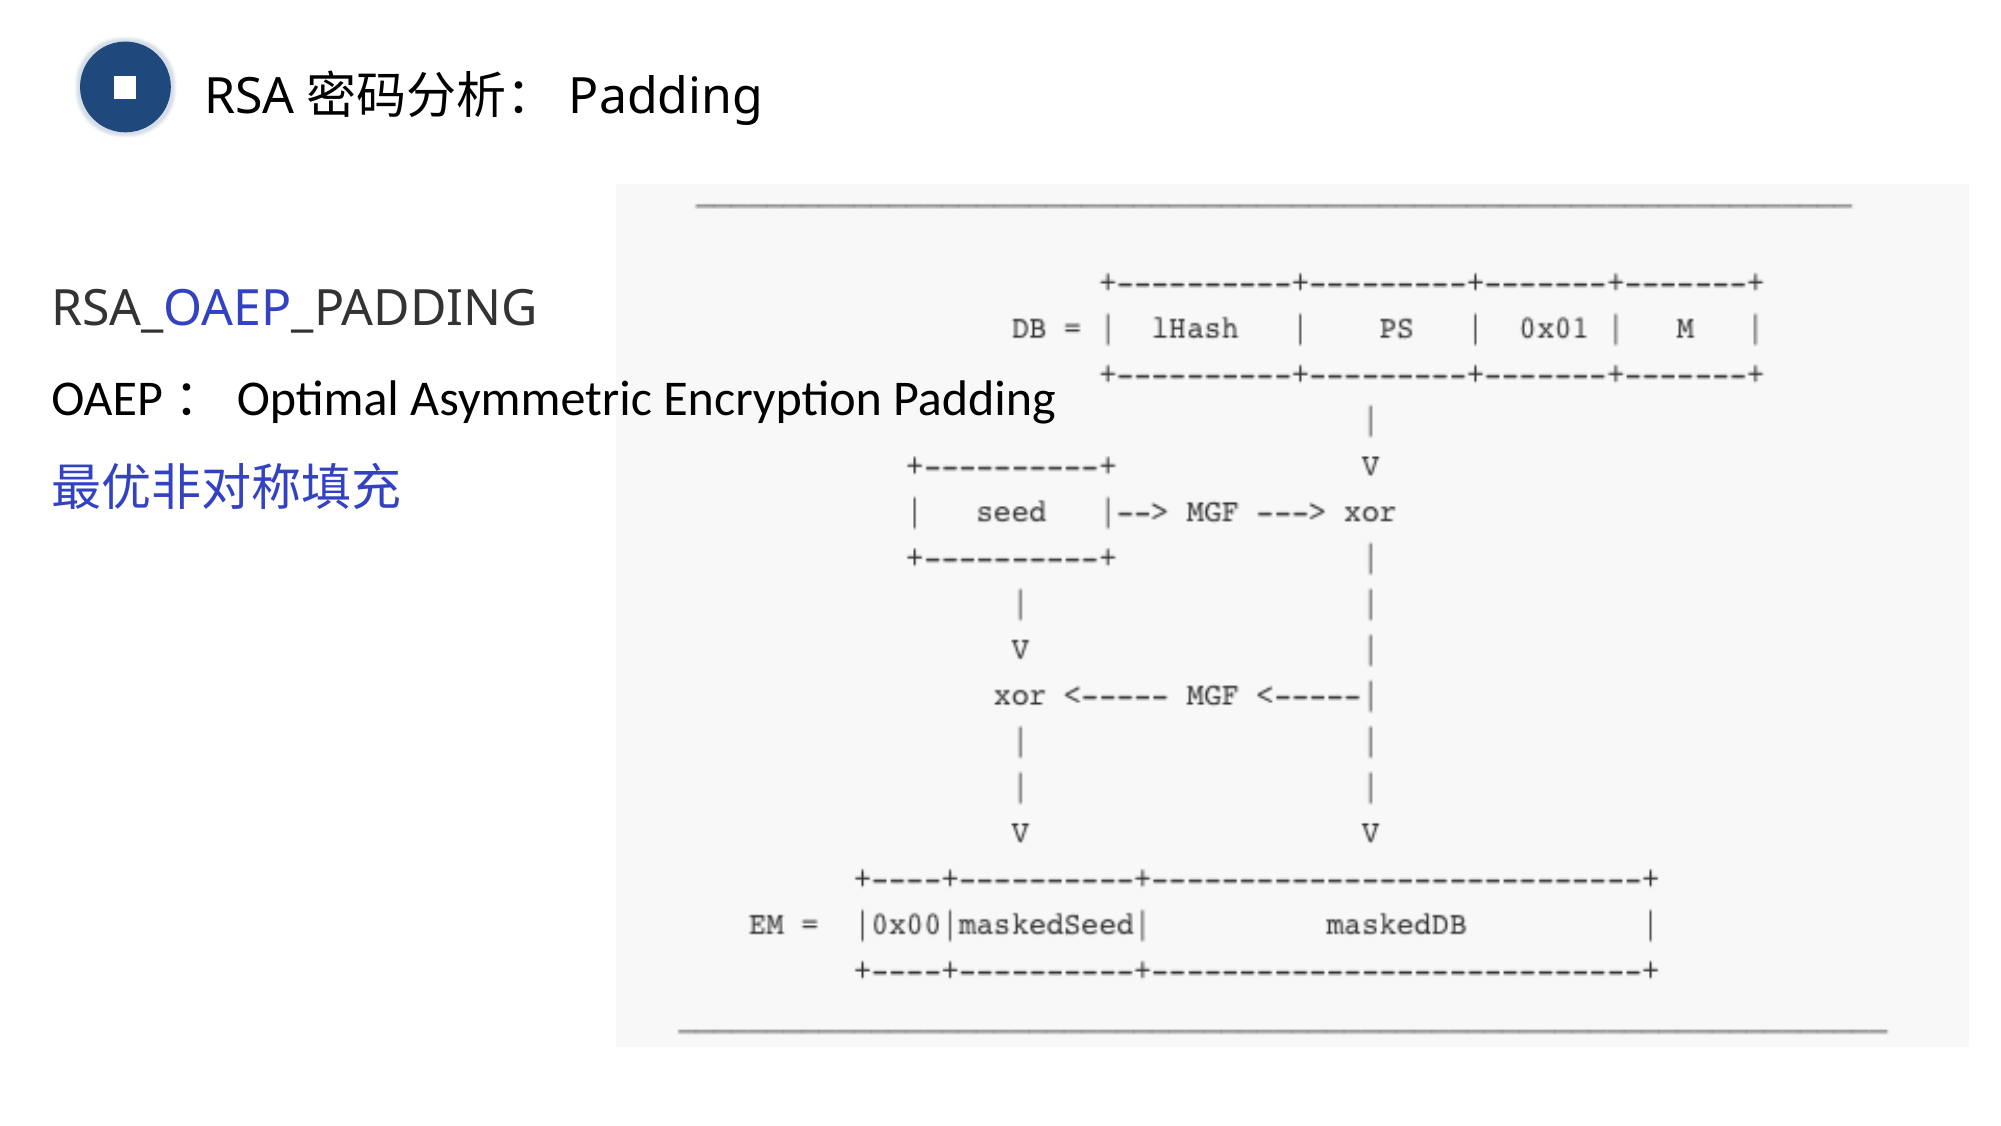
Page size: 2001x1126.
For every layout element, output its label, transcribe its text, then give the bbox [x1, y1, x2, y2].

picture [616, 184, 1970, 1048]
text_box RSA密码分析：Padding [196, 42, 1686, 132]
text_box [80, 41, 171, 133]
text_box RSA_OAEP_PADDING OAEP：Optimal Asymmetric Encryption Padding 最优非对称填充 [36, 237, 611, 523]
